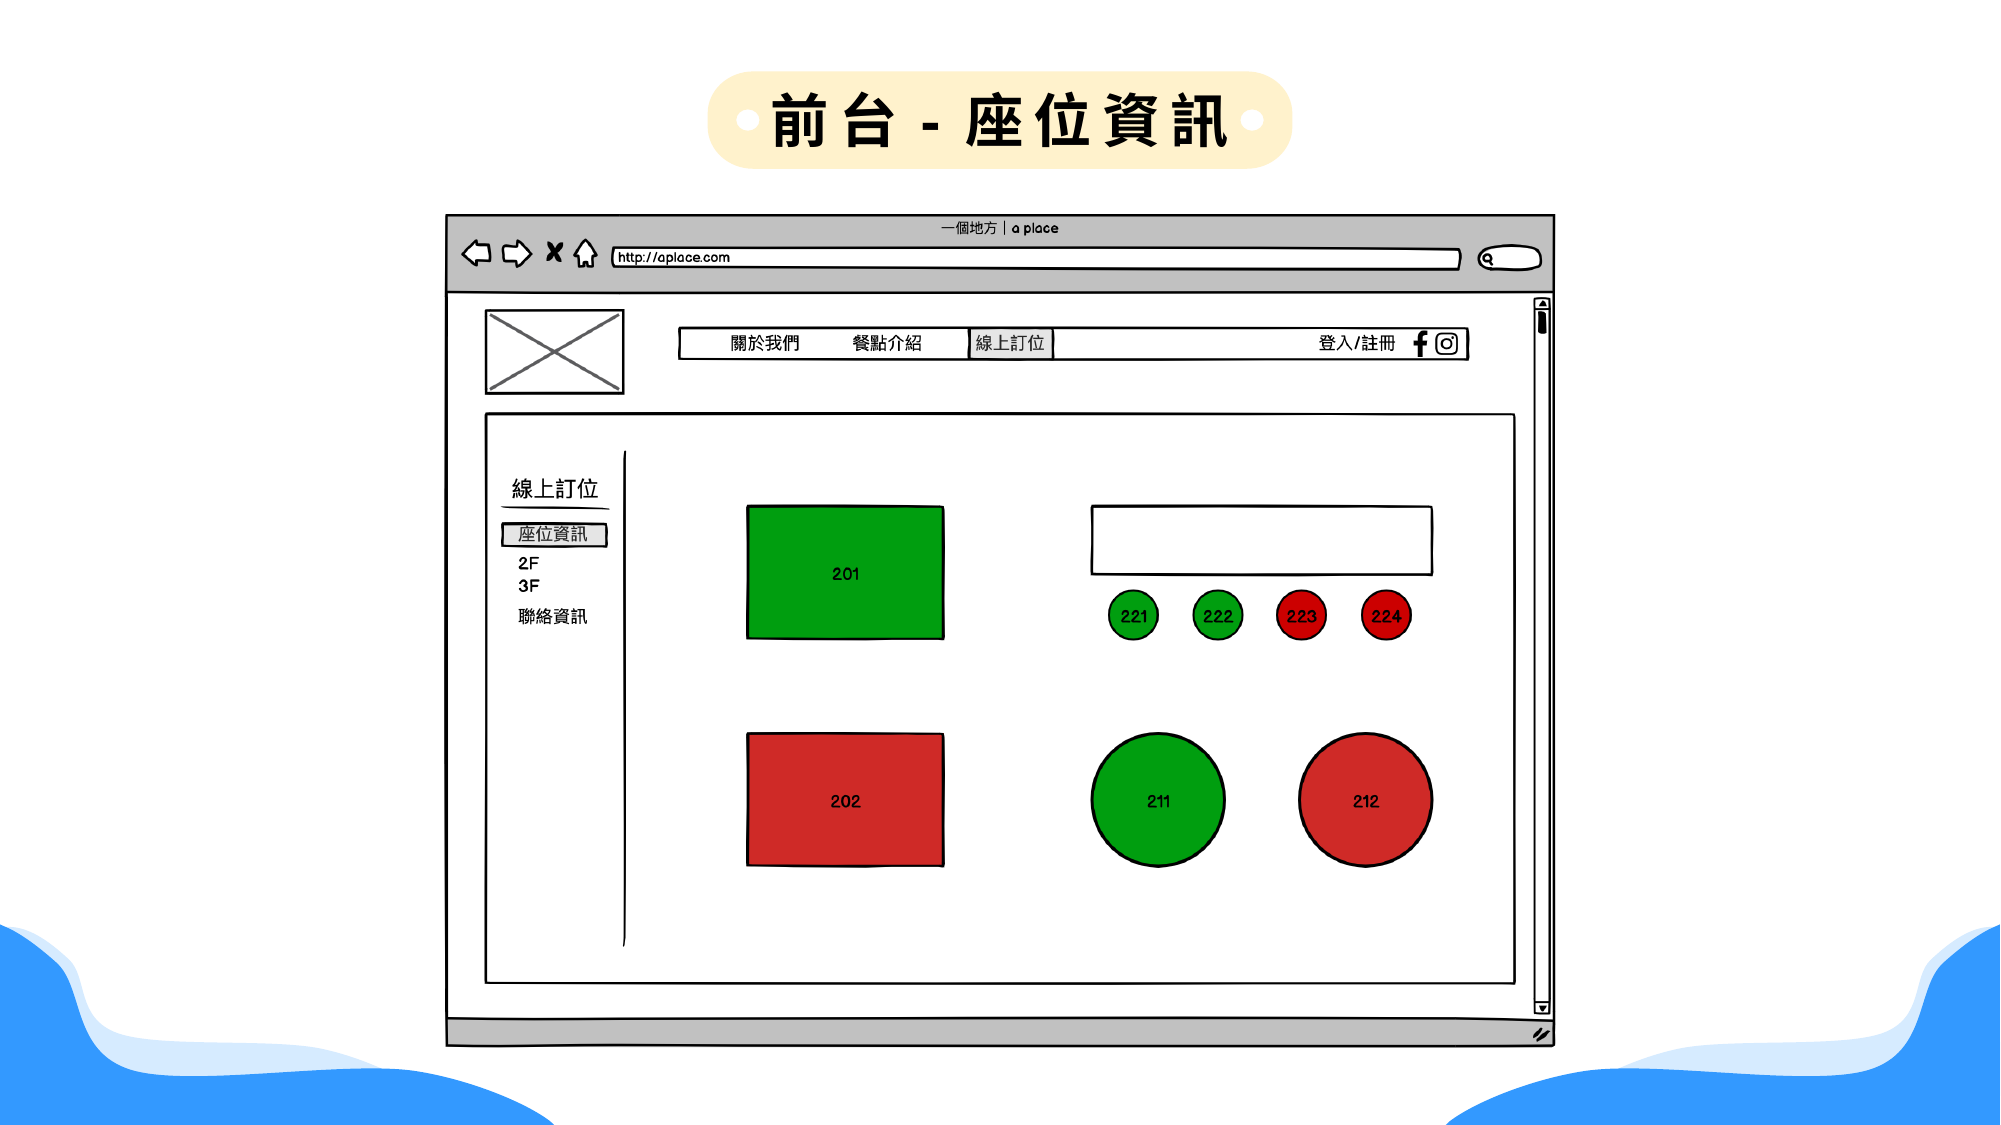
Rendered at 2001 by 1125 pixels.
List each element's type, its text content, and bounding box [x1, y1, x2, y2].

picture [444, 213, 1556, 1048]
list 前台-座位資訊 [661, 77, 1339, 163]
